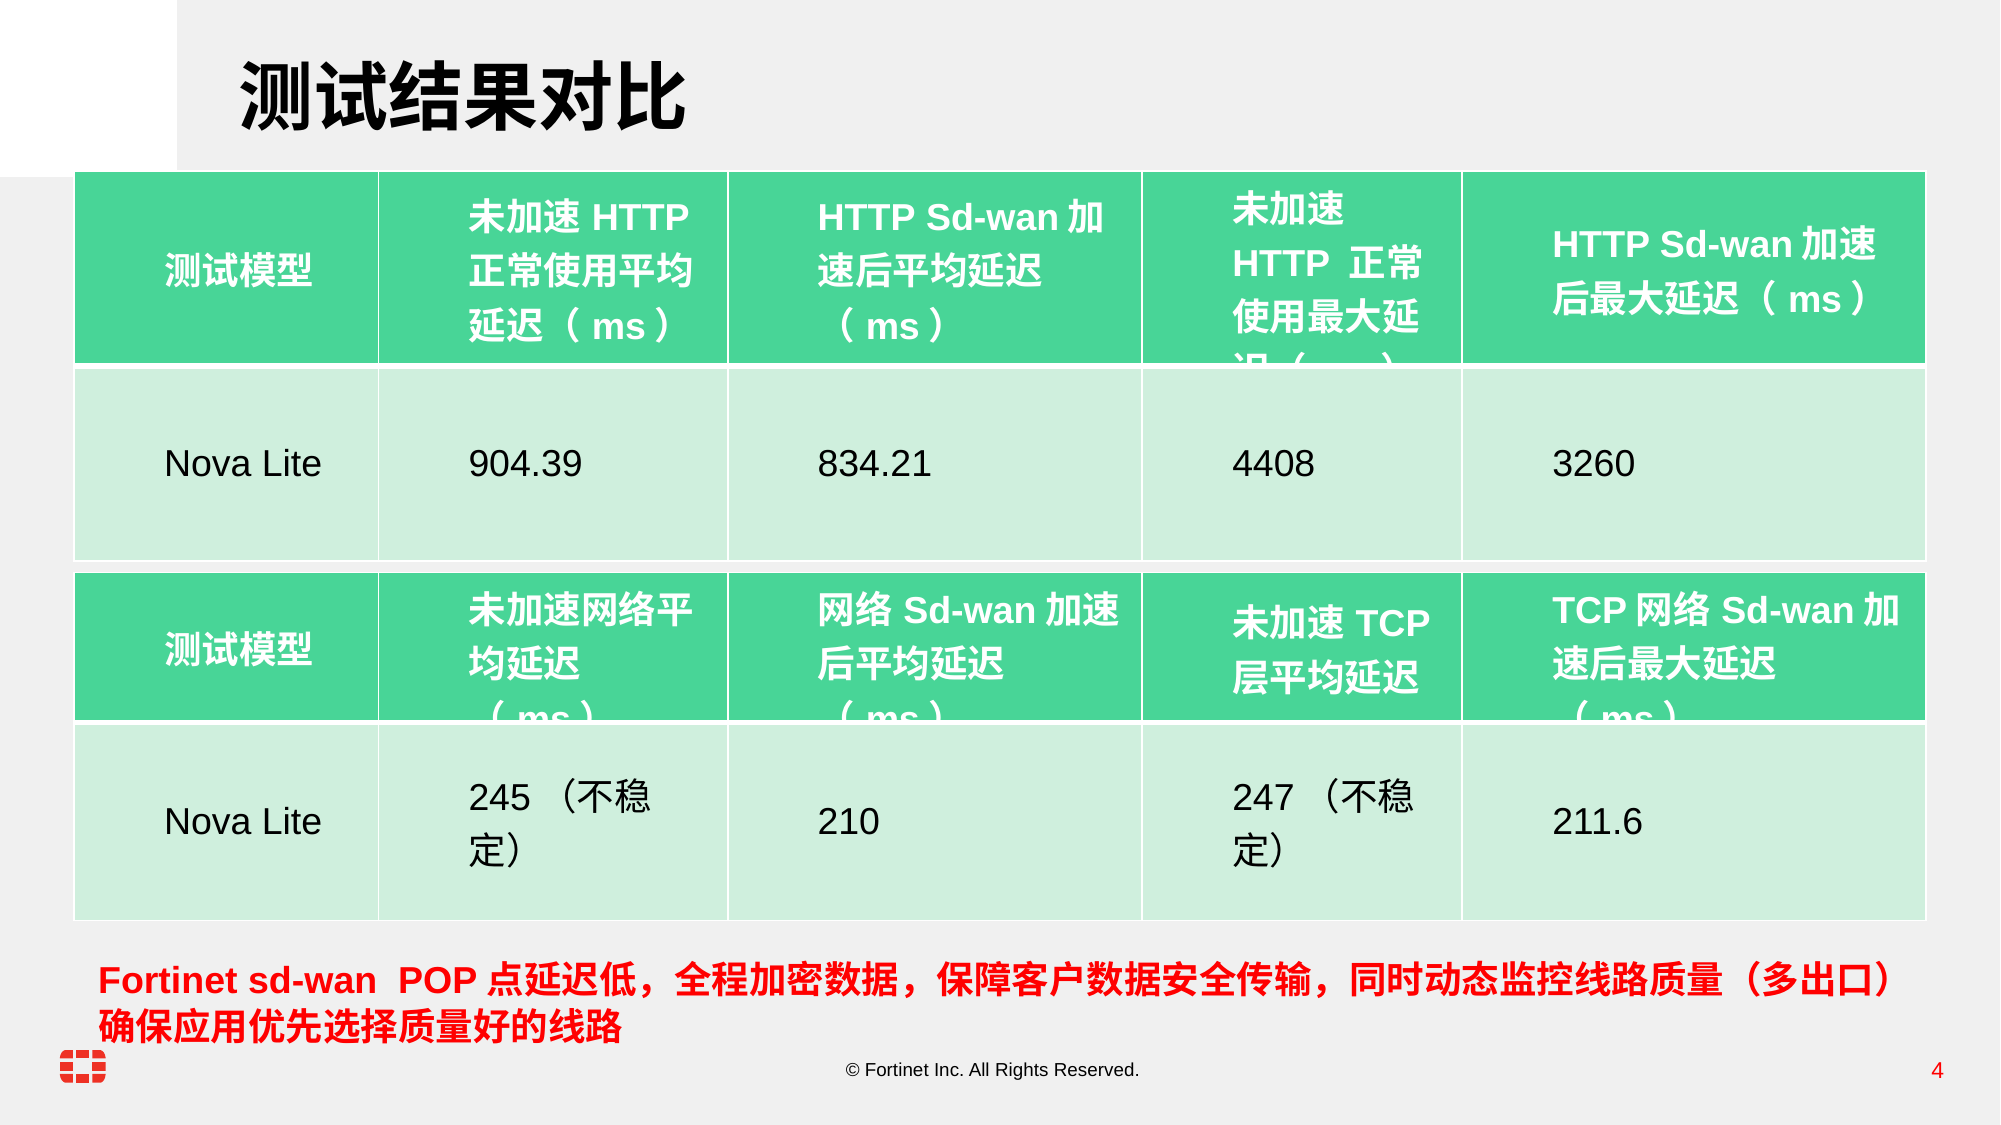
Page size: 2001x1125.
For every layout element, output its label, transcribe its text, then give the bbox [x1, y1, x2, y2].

table_cell 245（不稳定） [379, 725, 727, 920]
table_header 测试模型 [75, 172, 378, 363]
table_cell 211.6 [1463, 725, 1925, 920]
text_box Fortinet sd-wan POP点延迟低，全程加密数据，保障客户数据安全传输，同时动态监控线路质量（多出口） 确保应用优先选择质量好的线路 [83, 953, 1927, 1056]
table_cell 247（不稳定） [1143, 725, 1461, 920]
table_header 未加速HTTP 正常使用平均延迟（ms） [379, 172, 727, 363]
table_cell 210 [729, 725, 1141, 920]
table_header 未加速网络平均延迟（ms） [379, 573, 727, 720]
table_header 网络Sd-wan加速后平均延迟（ms） [729, 573, 1141, 720]
table_header 测试模型 [75, 573, 378, 720]
table_cell Nova Lite [75, 725, 378, 920]
table_cell 904.39 [379, 369, 727, 560]
text_box [189, 0, 1915, 166]
table_cell 834.21 [729, 369, 1141, 560]
table_cell 4408 [1143, 369, 1461, 560]
table_header 未加速HTTP 正常使用最大延迟（ms） [1143, 172, 1461, 363]
table_cell Nova Lite [75, 369, 378, 560]
text_box 测试结果对比 [223, 52, 704, 149]
table_header TCP网络Sd-wan加速后最大延迟（ms） [1463, 573, 1925, 720]
table_header 未加速TCP层平均延迟 [1143, 573, 1461, 720]
table_header HTTP Sd-wan加速后平均延迟（ms） [729, 172, 1141, 363]
table_header HTTP Sd-wan加速后最大延迟（ms） [1463, 172, 1925, 363]
table_cell 3260 [1463, 369, 1925, 560]
